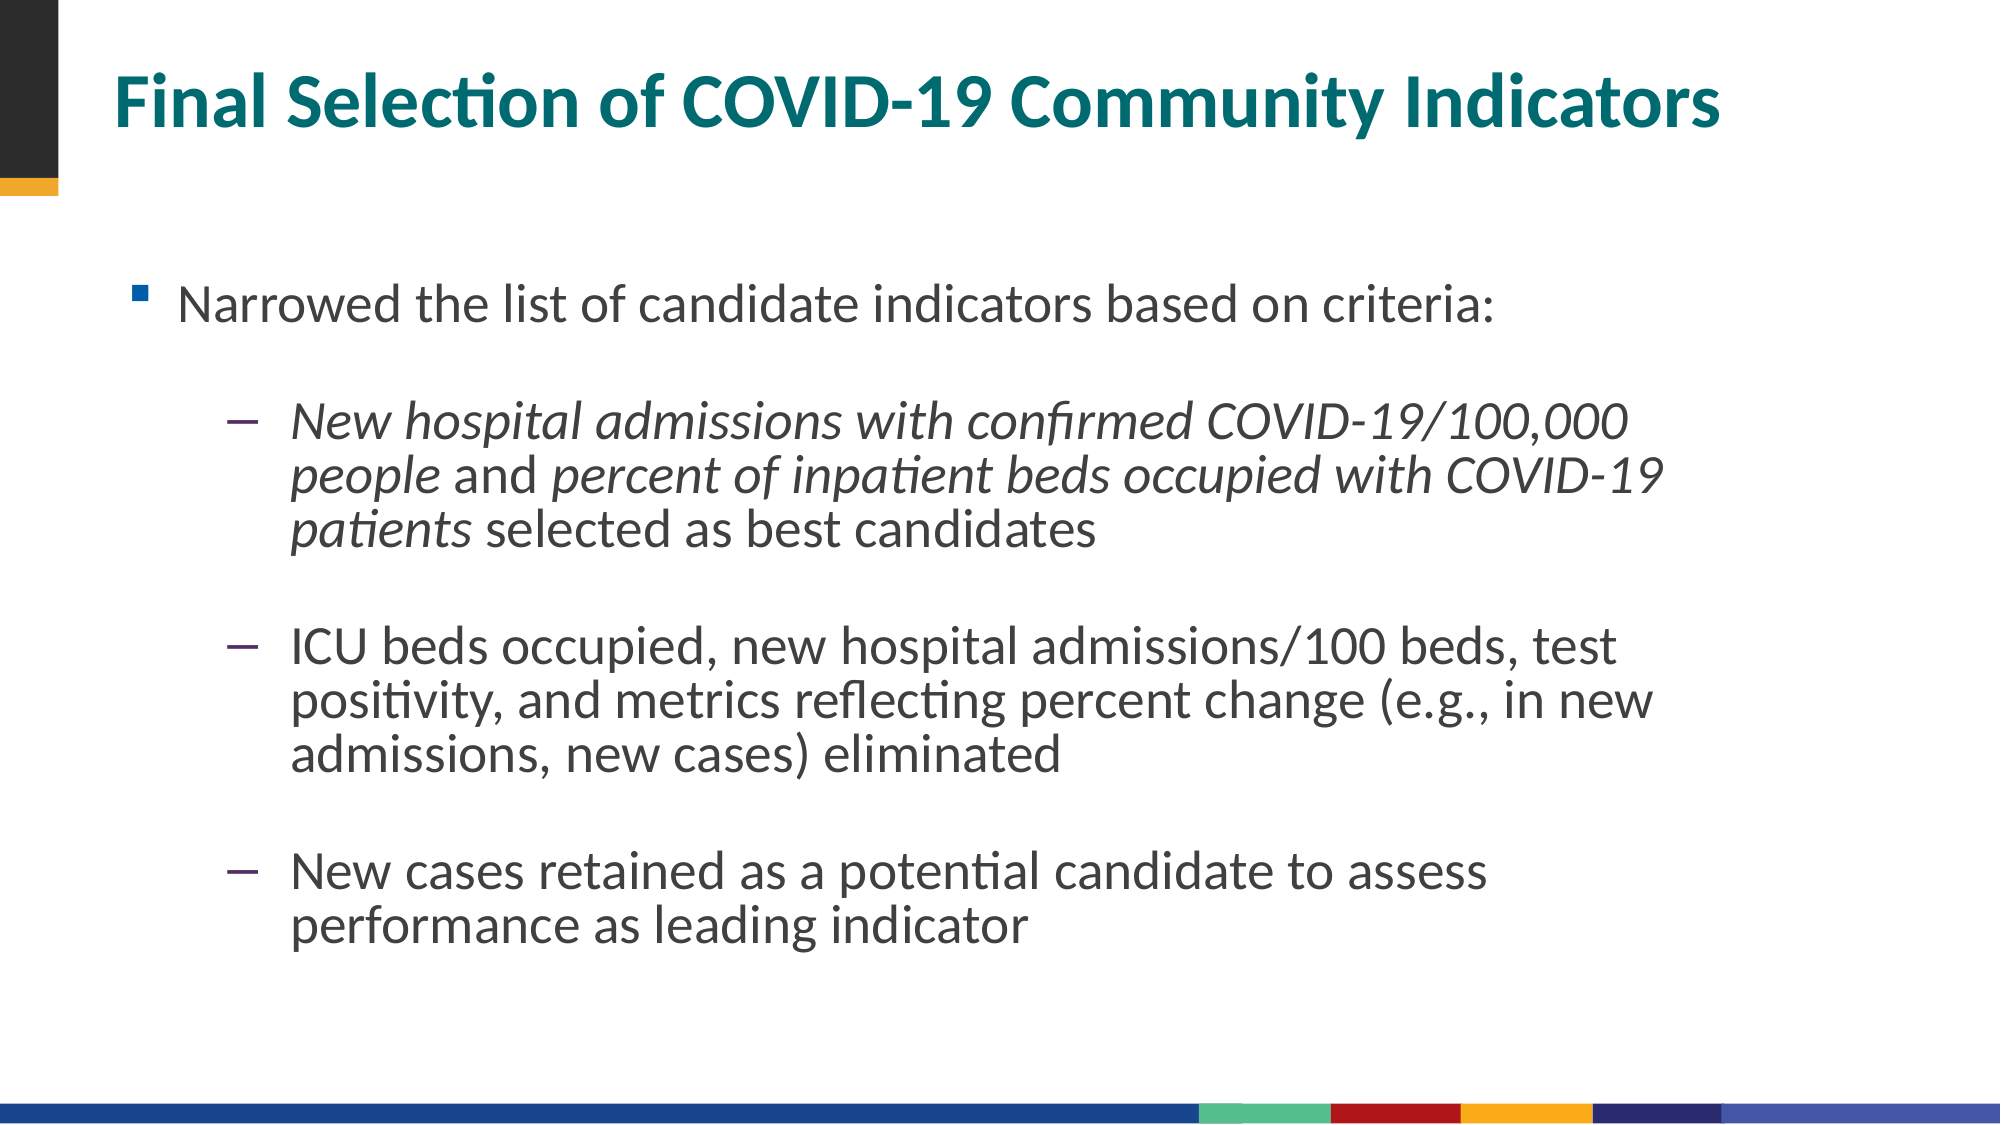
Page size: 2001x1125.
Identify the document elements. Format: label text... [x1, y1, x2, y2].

list Narrowed the list of candidate indicators based on criteria: New hospital admissions with confirmed COVID-19/100,000 people and percent of inpatient beds occupied with COVID-19 patients selected as best candidates ICU beds occupied, new hospital admissions/100 beds, test positivity, and metrics reflecting percent change (e.g., in new admissions, new cases) eliminated New cases retained as a potential candidate to assess performance as leading indicator [112, 272, 1788, 1004]
title Final Selection of COVID-19 Community Indicators [99, 0, 1900, 151]
